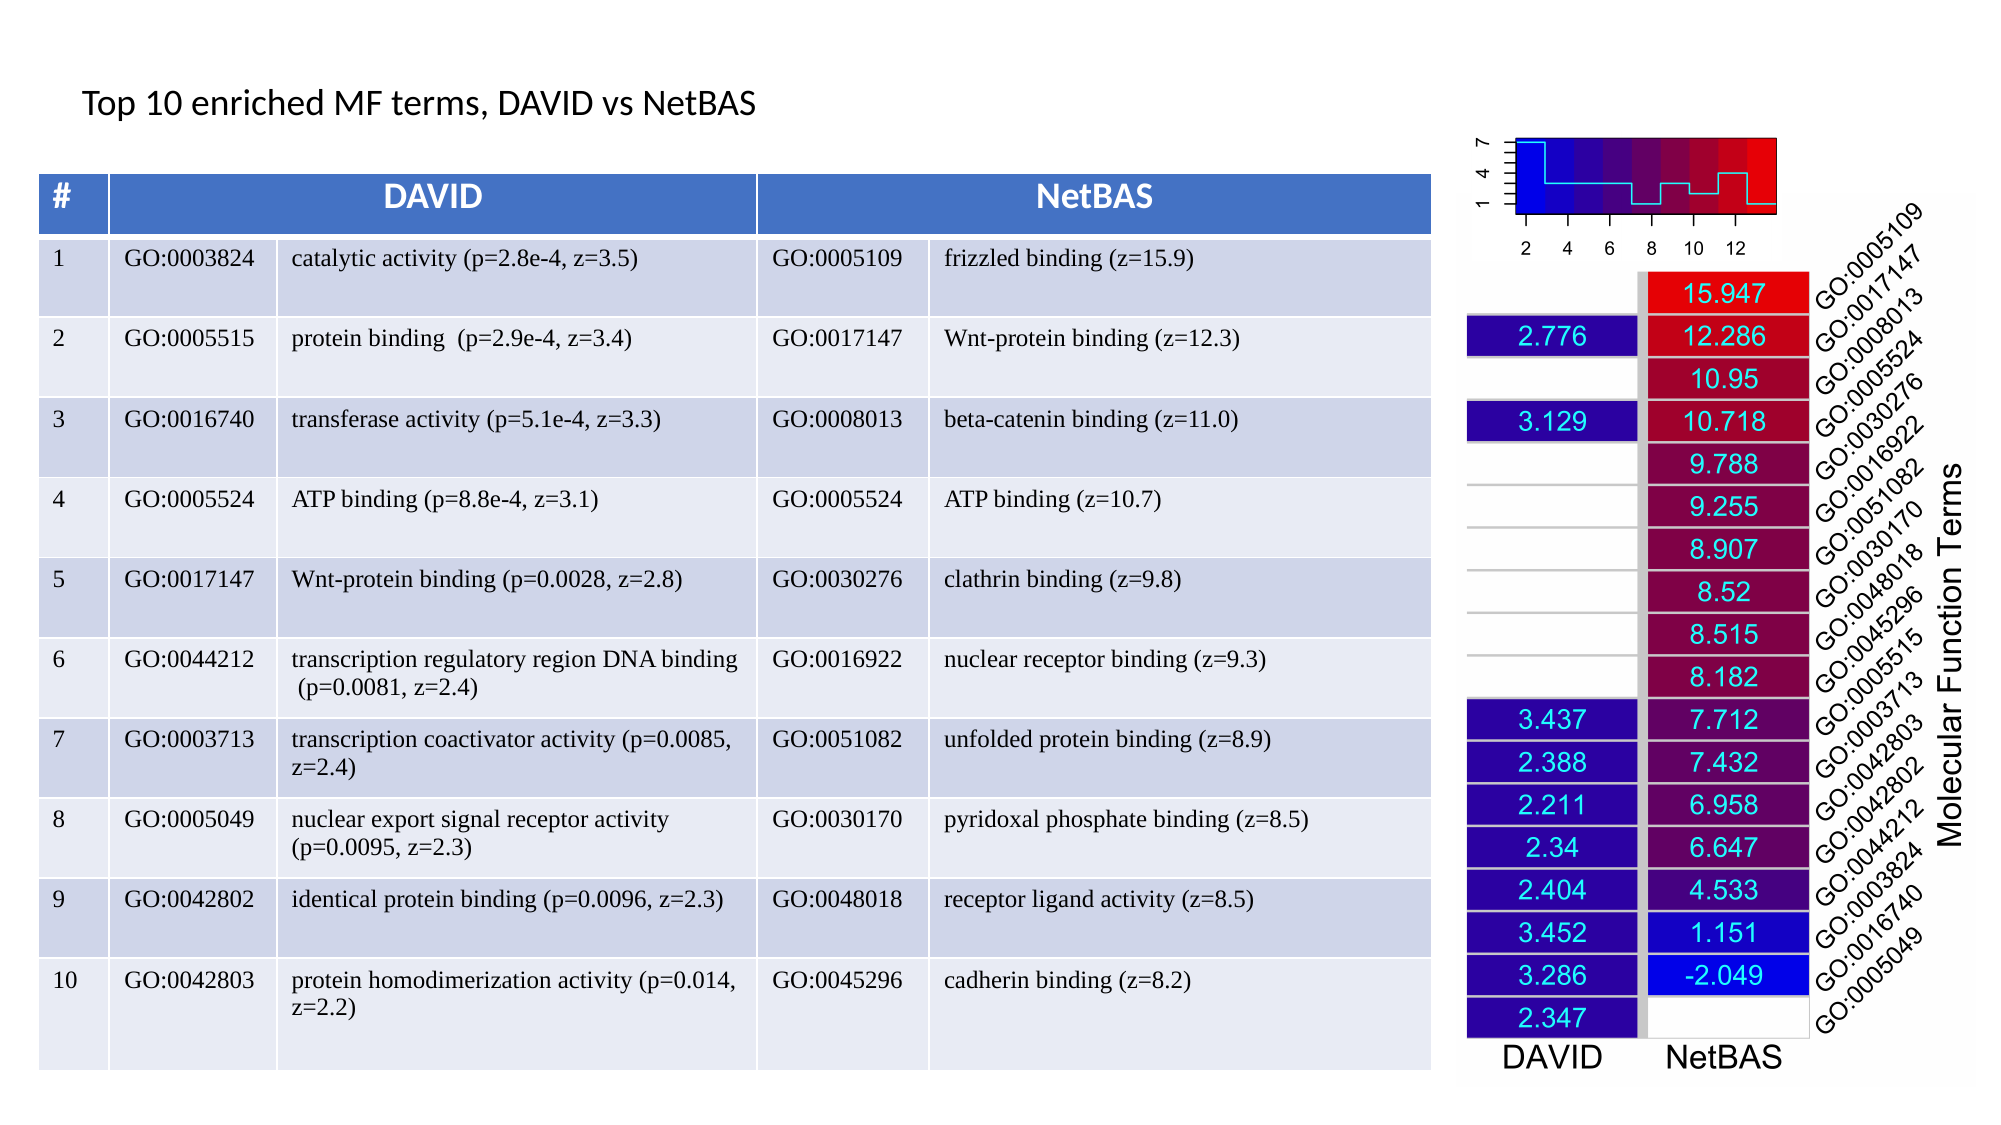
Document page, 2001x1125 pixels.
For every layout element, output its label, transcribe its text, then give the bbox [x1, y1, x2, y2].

table_cell receptor ligand activity (z=8.5) [930, 879, 1431, 957]
table_cell GO:0003713 [110, 719, 276, 797]
table_cell Wnt-protein binding (p=0.0028, z=2.8) [278, 558, 756, 637]
table_cell GO:0003824 [110, 240, 276, 316]
table_cell GO:0030276 [758, 558, 928, 637]
table_header NetBAS [758, 174, 1431, 234]
table_cell GO:0042803 [110, 959, 276, 1070]
table_cell 4 [39, 478, 108, 557]
table_cell GO:0048018 [758, 879, 928, 957]
table_cell 3 [39, 398, 108, 477]
table_cell cadherin binding (z=8.2) [930, 959, 1431, 1070]
table_cell 9 [39, 879, 108, 957]
table_cell protein homodimerization activity (p=0.014, z=2.2) [278, 959, 756, 1070]
table_header # [39, 174, 108, 234]
picture [1456, 131, 1976, 1087]
table_cell 8 [39, 799, 108, 877]
table_cell GO:0051082 [758, 719, 928, 797]
table_cell pyridoxal phosphate binding (z=8.5) [930, 799, 1431, 877]
table_cell GO:0016922 [758, 639, 928, 717]
table_cell 6 [39, 639, 108, 717]
table_cell 10 [39, 959, 108, 1070]
table_cell ATP binding (z=10.7) [930, 478, 1431, 557]
table_cell GO:0005524 [110, 478, 276, 557]
table_cell GO:0044212 [110, 639, 276, 717]
table_cell nuclear export signal receptor activity (p=0.0095, z=2.3) [278, 799, 756, 877]
table_cell GO:0005109 [758, 240, 928, 316]
table_cell identical protein binding (p=0.0096, z=2.3) [278, 879, 756, 957]
table_cell GO:0005515 [110, 318, 276, 396]
table_cell ATP binding (p=8.8e-4, z=3.1) [278, 478, 756, 557]
table_cell GO:0017147 [758, 318, 928, 396]
table_cell 7 [39, 719, 108, 797]
table_cell Wnt-protein binding (z=12.3) [930, 318, 1431, 396]
table_cell catalytic activity (p=2.8e-4, z=3.5) [278, 240, 756, 316]
table_cell unfolded protein binding (z=8.9) [930, 719, 1431, 797]
table_cell transcription coactivator activity (p=0.0085, z=2.4) [278, 719, 756, 797]
table_cell GO:0042802 [110, 879, 276, 957]
table_header DAVID [110, 174, 756, 234]
table_cell nuclear receptor binding (z=9.3) [930, 639, 1431, 717]
table_cell 1 [39, 240, 108, 316]
table_cell 2 [39, 318, 108, 396]
table_cell GO:0008013 [758, 398, 928, 477]
table_cell GO:0030170 [758, 799, 928, 877]
table_cell GO:0005049 [110, 799, 276, 877]
table_cell protein binding (p=2.9e-4, z=3.4) [278, 318, 756, 396]
text_box Top 10 enriched MF terms, DAVID vs NetBAS [67, 70, 773, 131]
table_cell 5 [39, 558, 108, 637]
table_cell GO:0045296 [758, 959, 928, 1070]
table_cell transferase activity (p=5.1e-4, z=3.3) [278, 398, 756, 477]
table_cell GO:0005524 [758, 478, 928, 557]
table_cell GO:0017147 [110, 558, 276, 637]
table_cell clathrin binding (z=9.8) [930, 558, 1431, 637]
table_cell GO:0016740 [110, 398, 276, 477]
table_cell frizzled binding (z=15.9) [930, 240, 1431, 316]
table_cell transcription regulatory region DNA binding (p=0.0081, z=2.4) [278, 639, 756, 717]
table_cell beta-catenin binding (z=11.0) [930, 398, 1431, 477]
